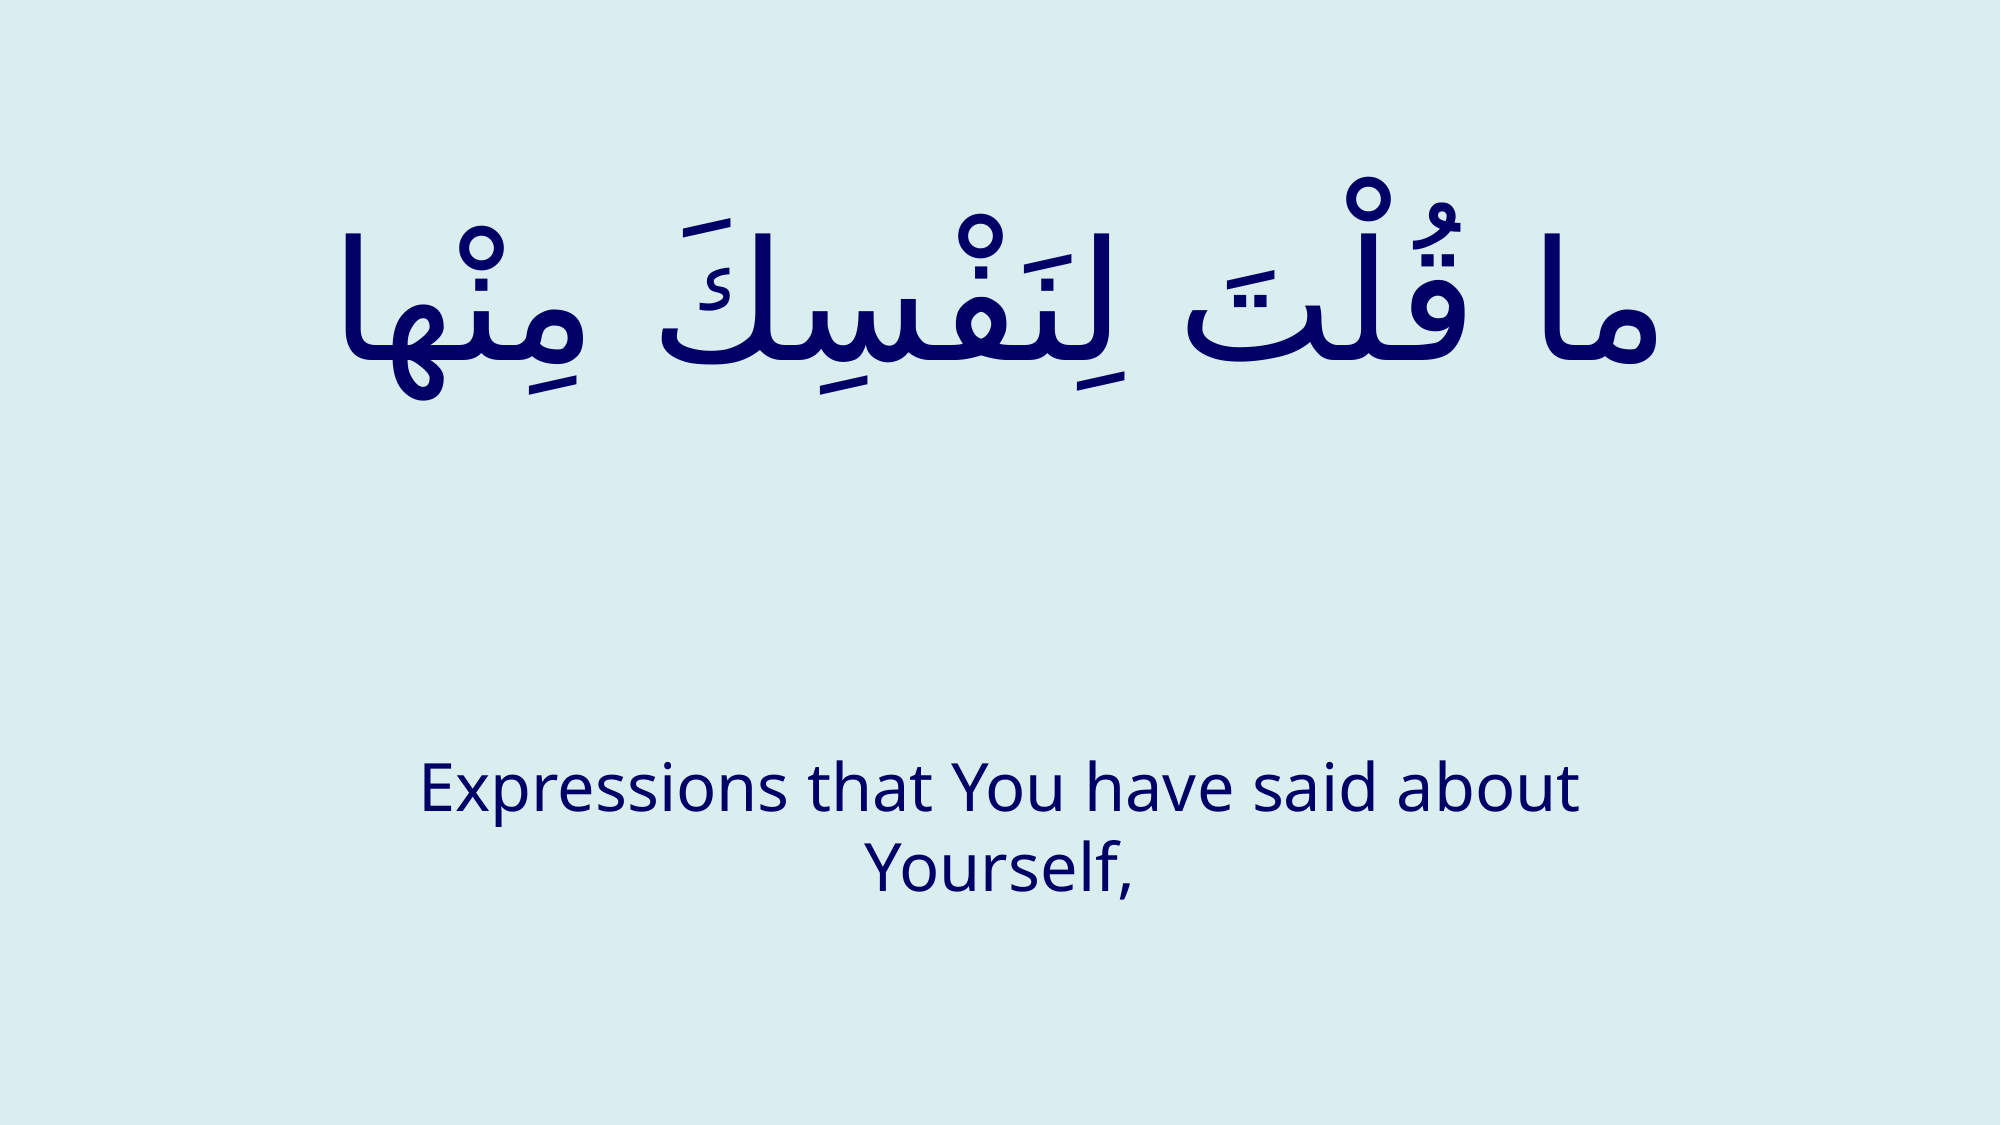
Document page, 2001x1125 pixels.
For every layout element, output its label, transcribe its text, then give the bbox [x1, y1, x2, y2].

title ما قُلْتَ لِنَفْسِكَ مِنْها [0, 200, 2000, 388]
list Expressions that You have said about Yourself, [356, 737, 1644, 1050]
